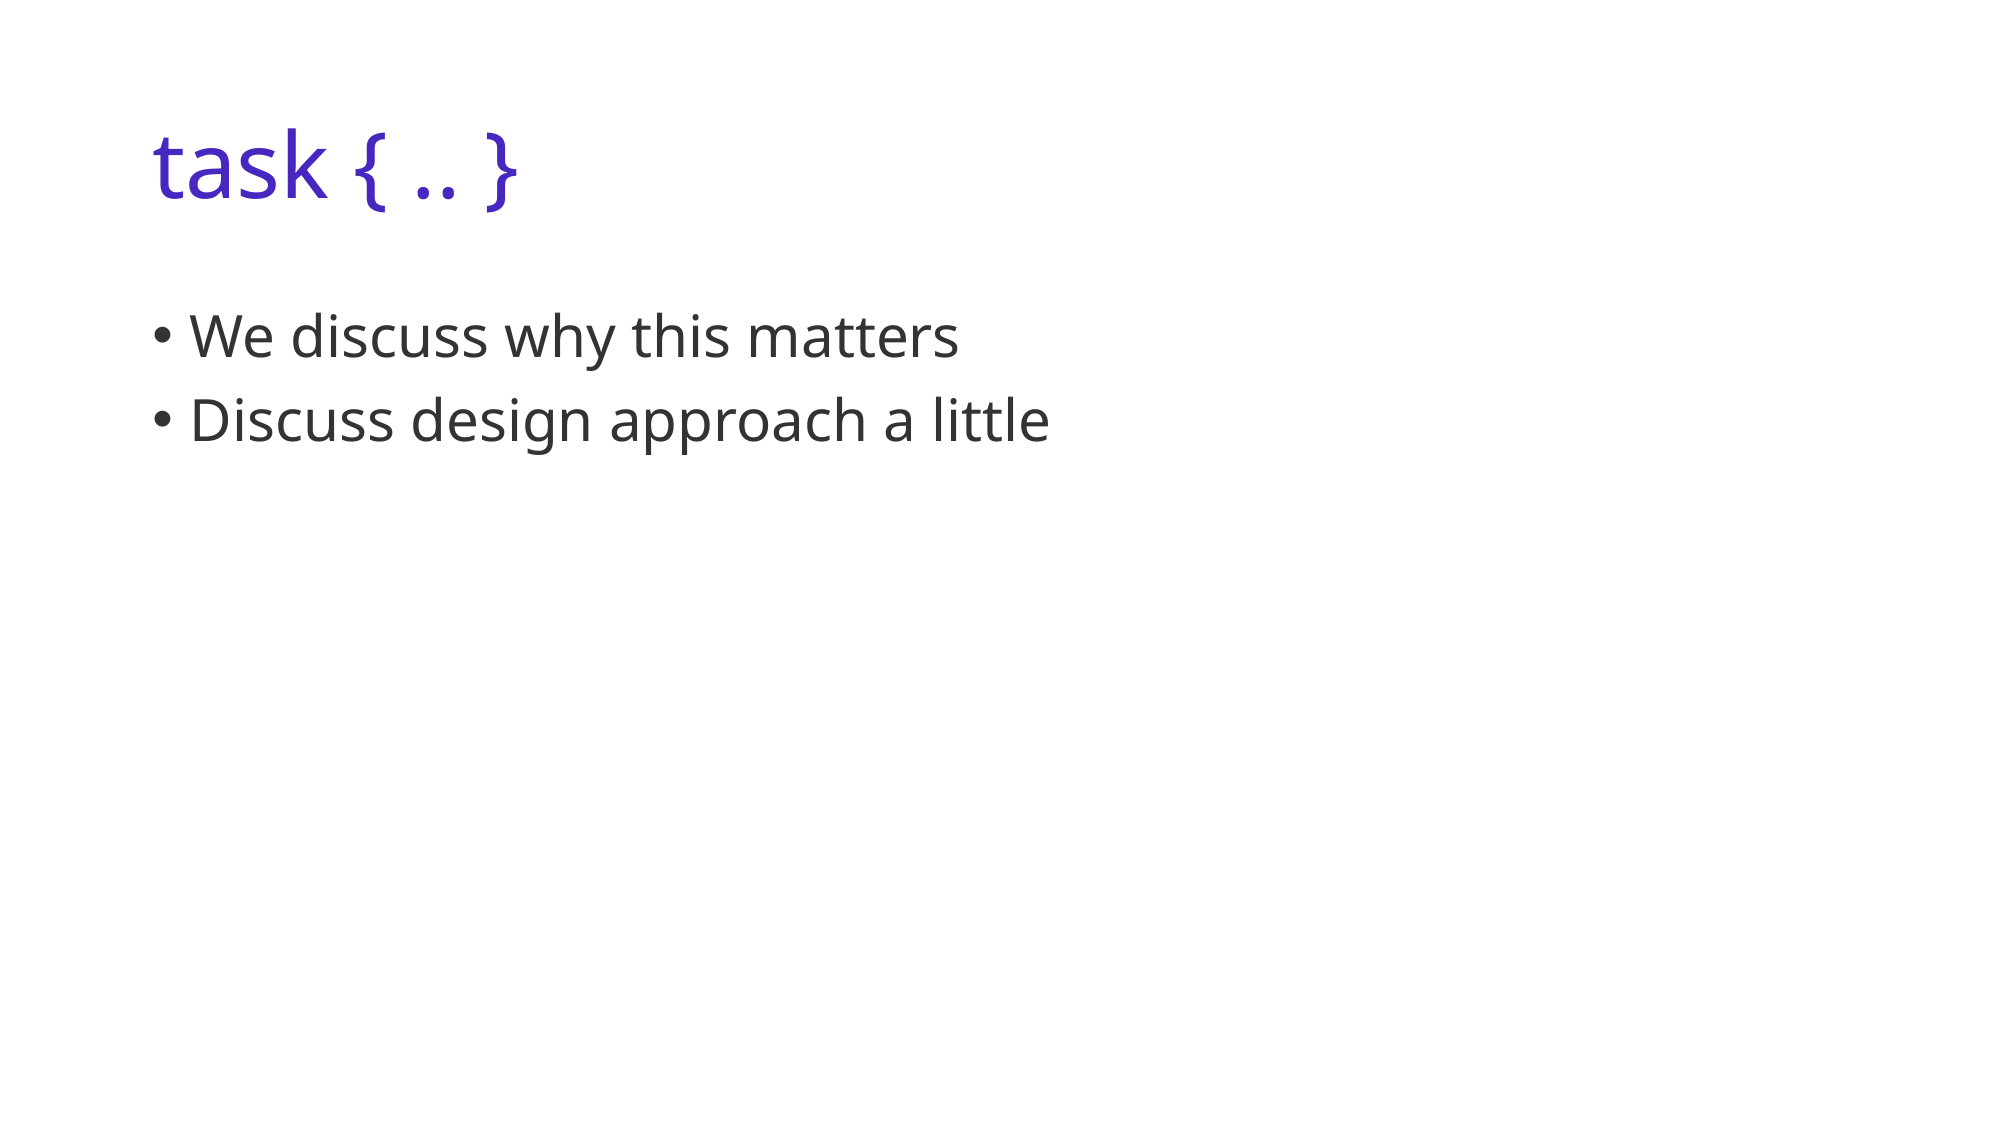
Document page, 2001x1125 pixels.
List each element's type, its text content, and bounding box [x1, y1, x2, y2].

list We discuss why this matters Discuss design approach a little [137, 299, 1863, 1014]
title task { .. } [137, 59, 1863, 278]
